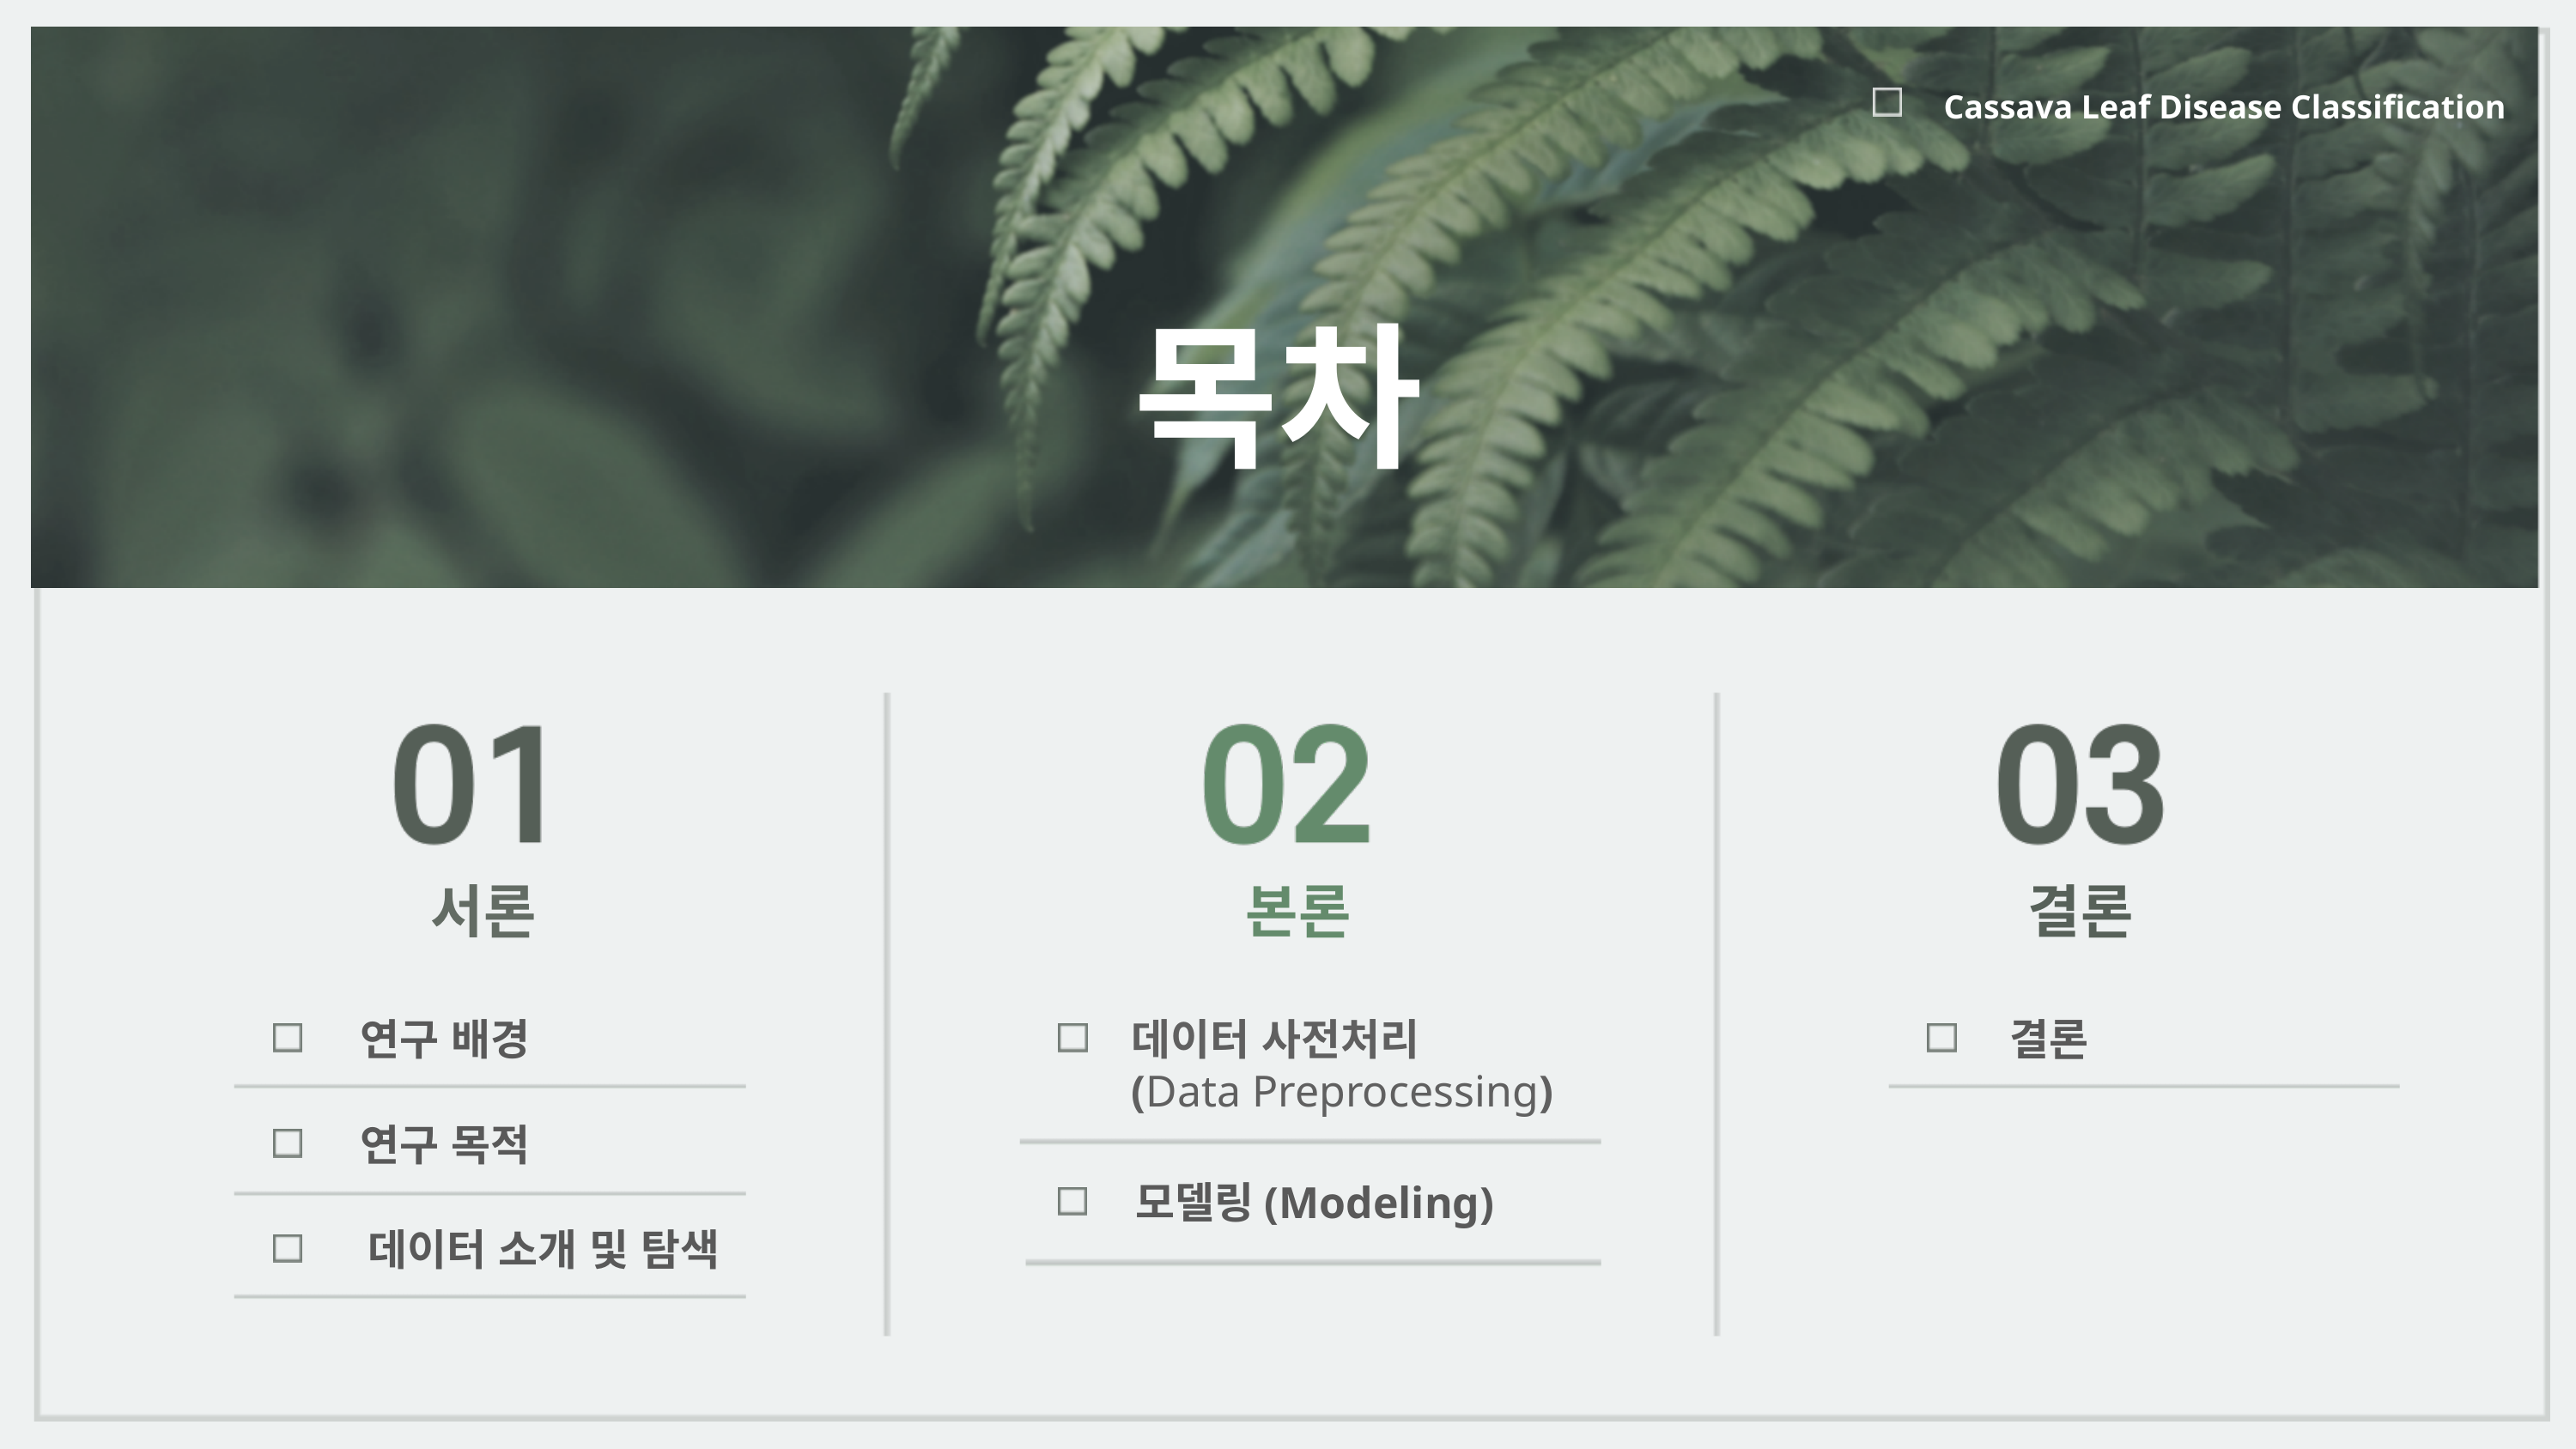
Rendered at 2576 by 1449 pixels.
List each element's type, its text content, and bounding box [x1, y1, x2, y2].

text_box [1019, 1136, 1601, 1146]
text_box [234, 1190, 746, 1197]
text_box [1711, 691, 1723, 1337]
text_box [273, 1005, 565, 1072]
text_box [273, 1111, 565, 1177]
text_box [273, 1216, 750, 1282]
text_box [1927, 1005, 2105, 1072]
text_box 서론 [418, 929, 550, 951]
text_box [30, 26, 2548, 588]
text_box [1888, 1082, 2401, 1089]
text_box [1024, 1257, 1602, 1268]
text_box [1058, 1005, 1561, 1124]
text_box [1873, 88, 1903, 117]
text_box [1058, 1169, 1507, 1235]
text_box 결론 [2015, 929, 2147, 951]
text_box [881, 691, 893, 1337]
picture [36, 588, 2548, 1419]
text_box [234, 1082, 746, 1089]
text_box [234, 1292, 746, 1300]
text_box 본론 [1232, 929, 1364, 951]
